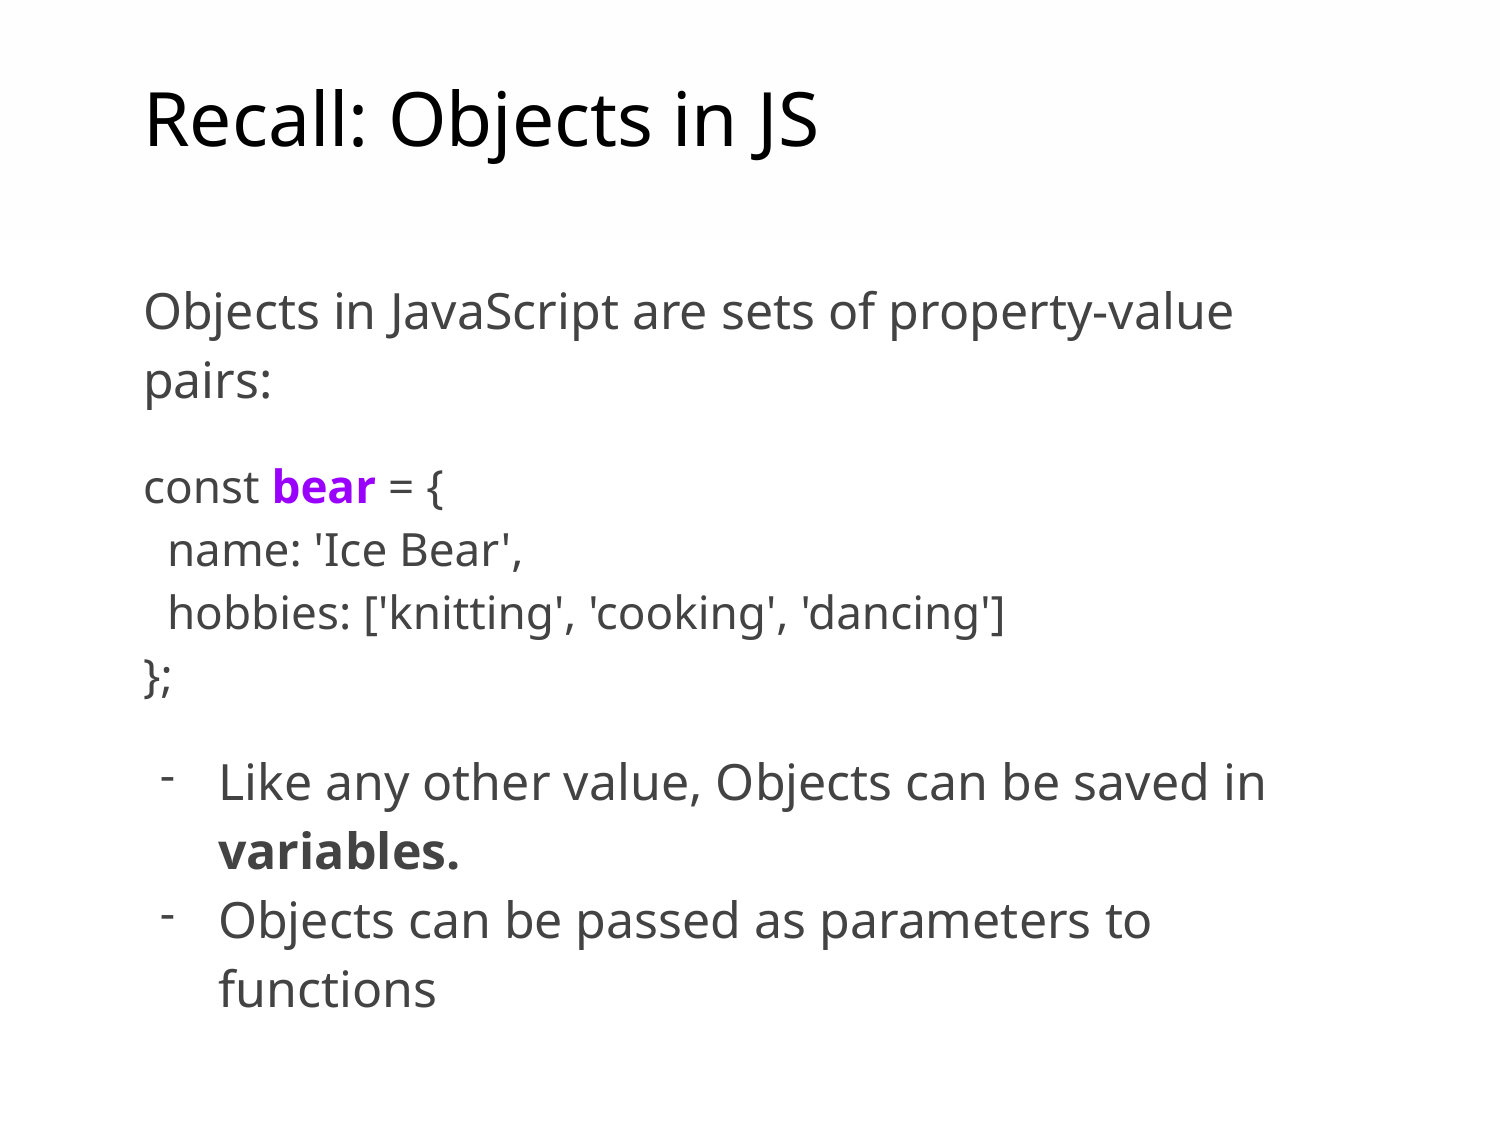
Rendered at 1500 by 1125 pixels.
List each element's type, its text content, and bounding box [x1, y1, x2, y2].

text_box Objects in JavaScript are sets of property-value pairs: const bear = { name: 'Ice Bear', hobbies: ['knitting', 'cooking', 'dancing'] }; Like any other value, Objects can be saved in variables. Objects can be passed as parameters to functions [128, 255, 1372, 1003]
text_box Recall: Objects in JS [128, 56, 1372, 183]
